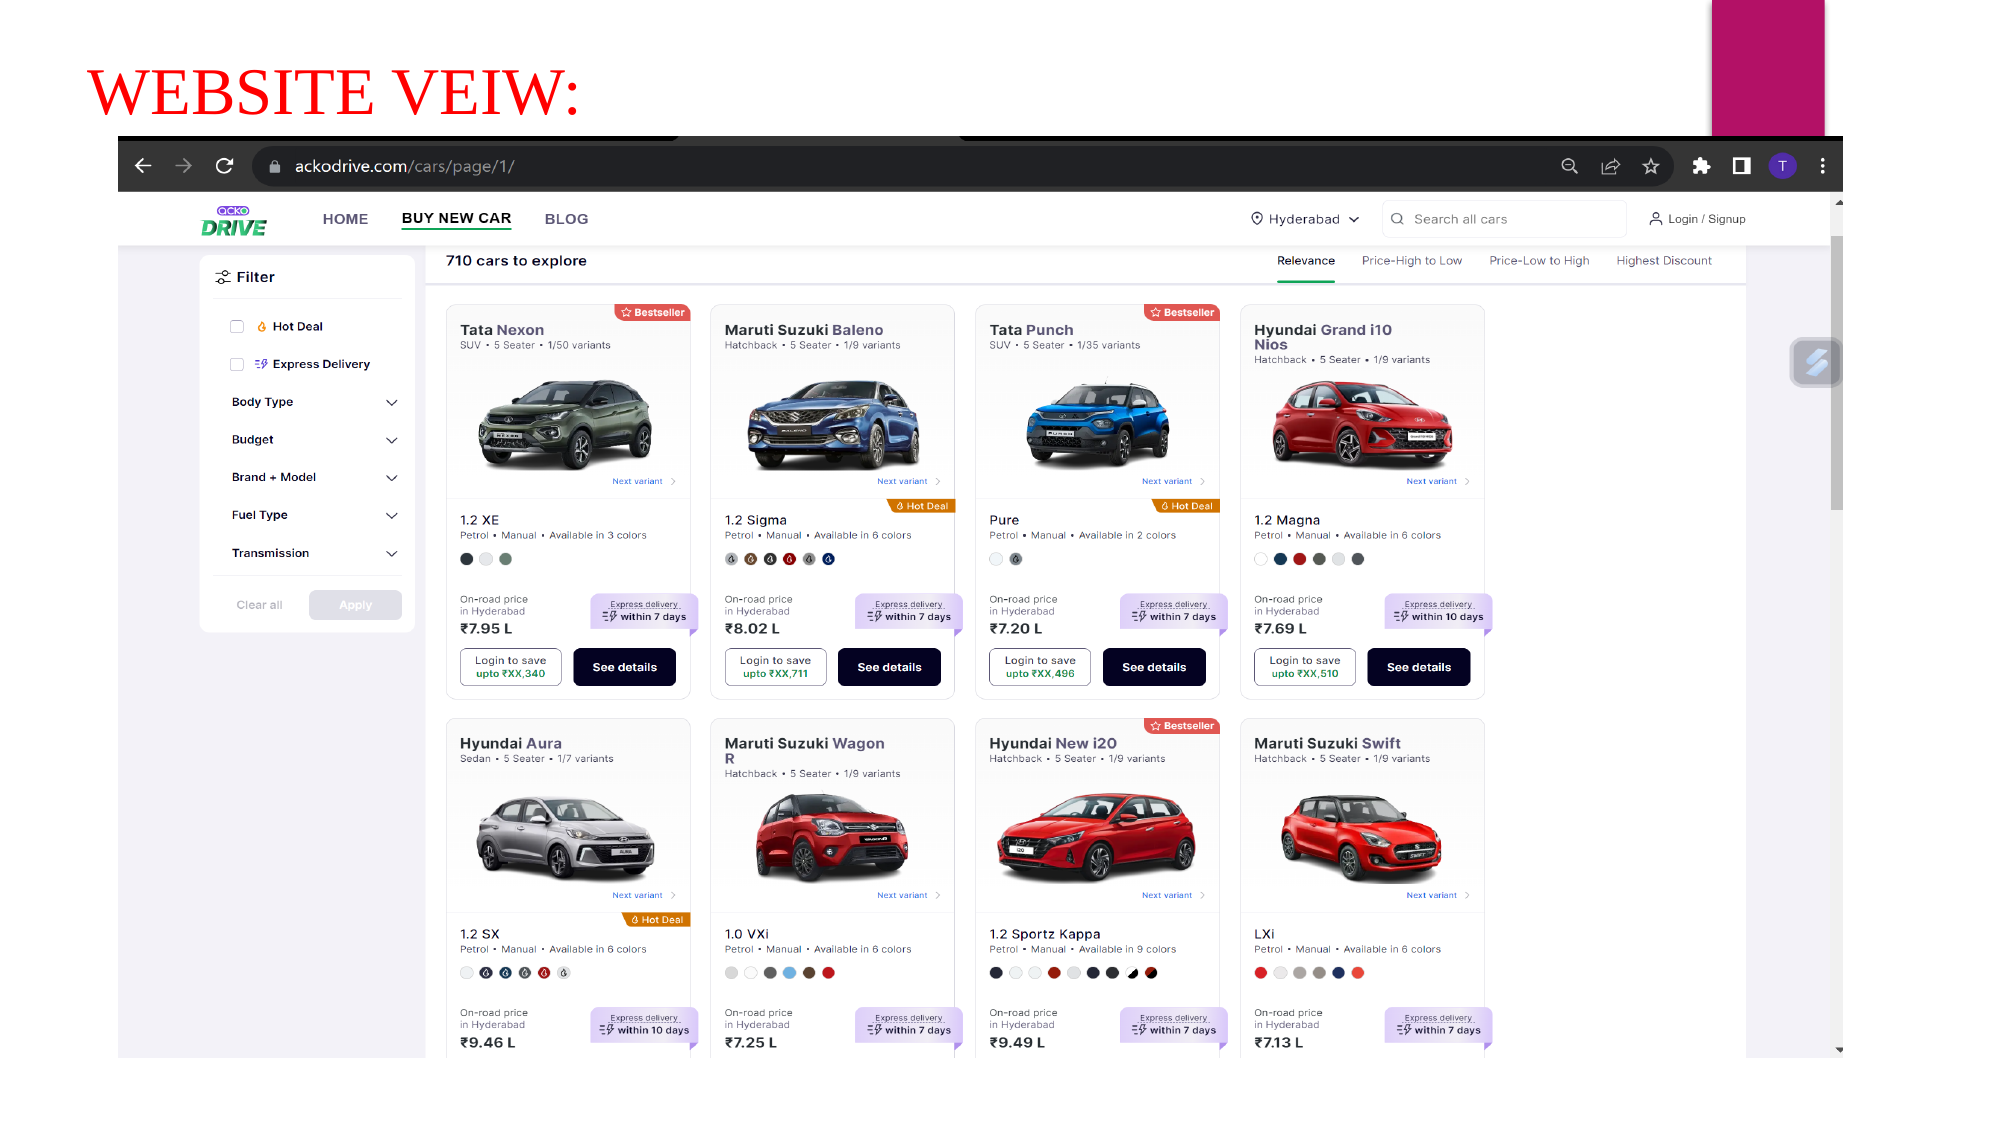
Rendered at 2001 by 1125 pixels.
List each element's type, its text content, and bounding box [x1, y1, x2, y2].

text_box WEBSITE VEIW: [72, 40, 1000, 136]
picture [118, 136, 1843, 1059]
